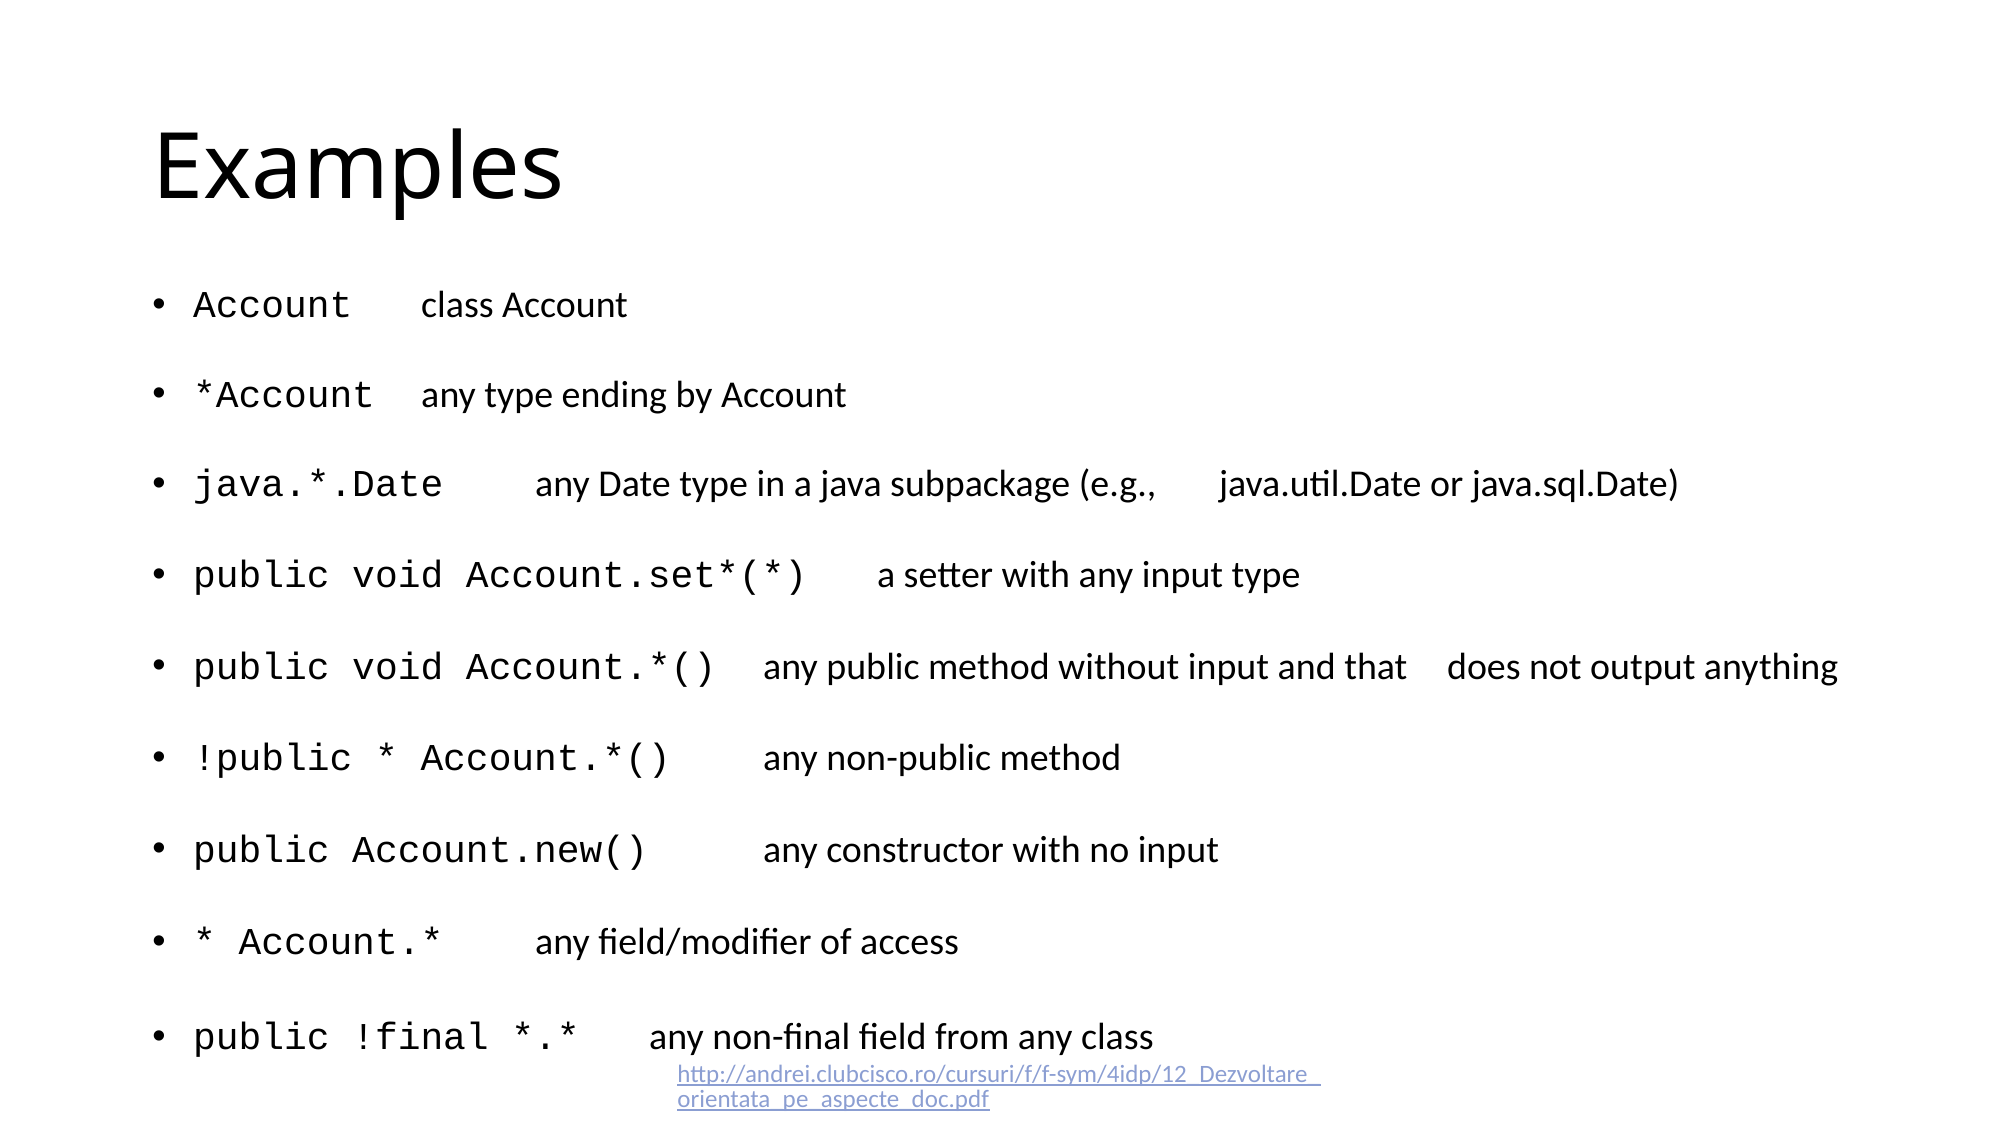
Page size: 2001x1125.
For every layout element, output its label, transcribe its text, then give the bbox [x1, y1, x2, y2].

title Examples [137, 59, 1863, 277]
list Account class Account *Account any type ending by Account java.*.Date any Date type in a java subpackage (e.g., java.util.Date or java.sql.Date) public void Account.set*(*) a setter with any input type public void Account.*() any public method without input and that does not output anything !public * Account.*() any non-public method public Account.new() any constructor with no input * Account.* any field/modifier of access public !final *.* any non-final field from any class [137, 277, 1863, 1105]
footer http://andrei.clubcisco.ro/cursuri/f/f-sym/4idp/12_Dezvoltare_orientata_pe_aspecte_doc.pdf [662, 1042, 1338, 1103]
